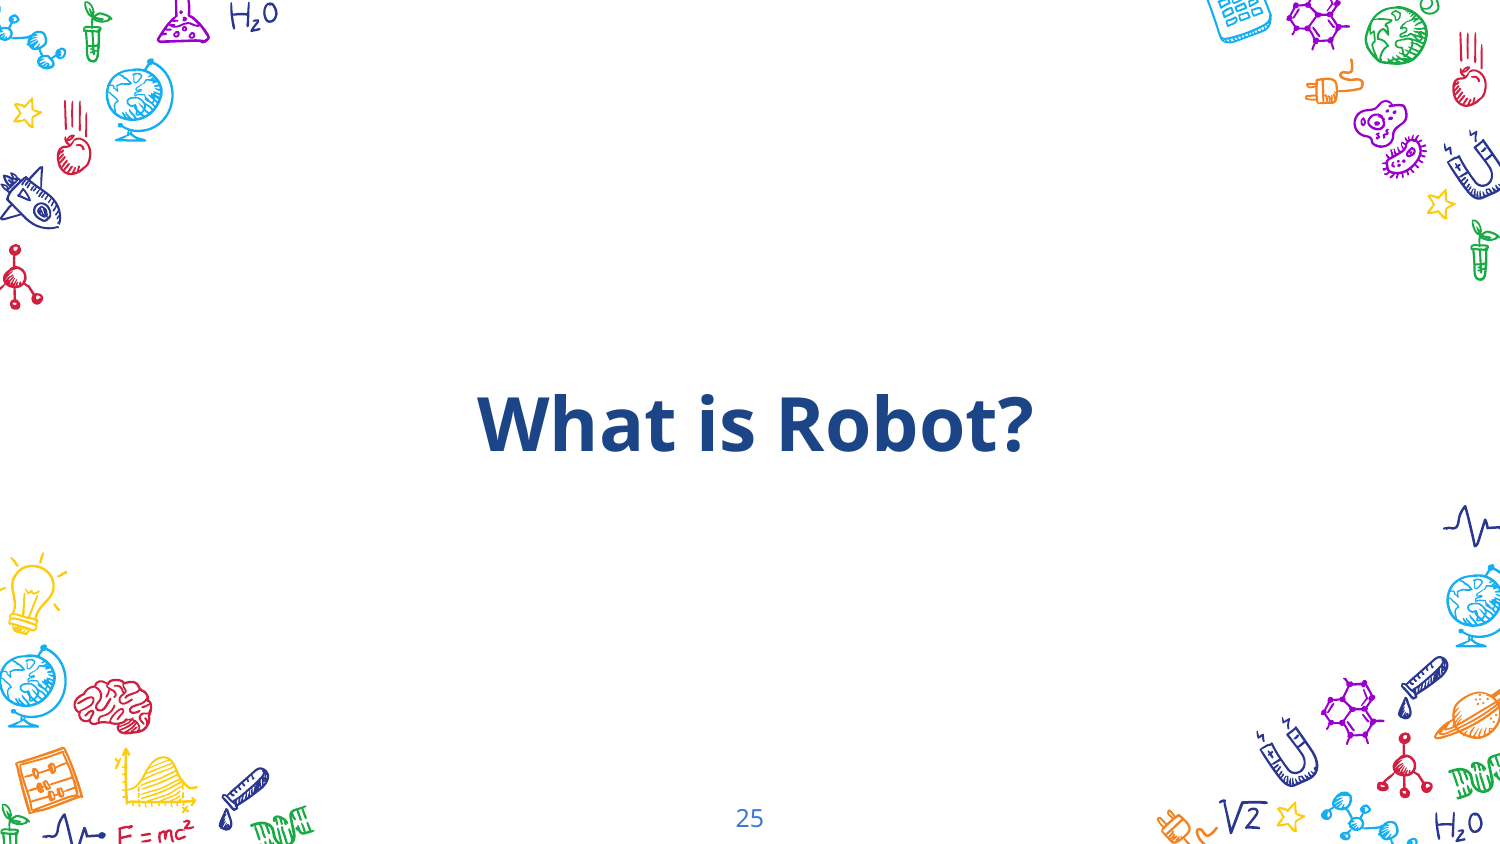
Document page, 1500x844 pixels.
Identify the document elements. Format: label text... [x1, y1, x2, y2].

slide_number ‹#› [705, 796, 795, 844]
list What is Robot? [354, 354, 1146, 490]
